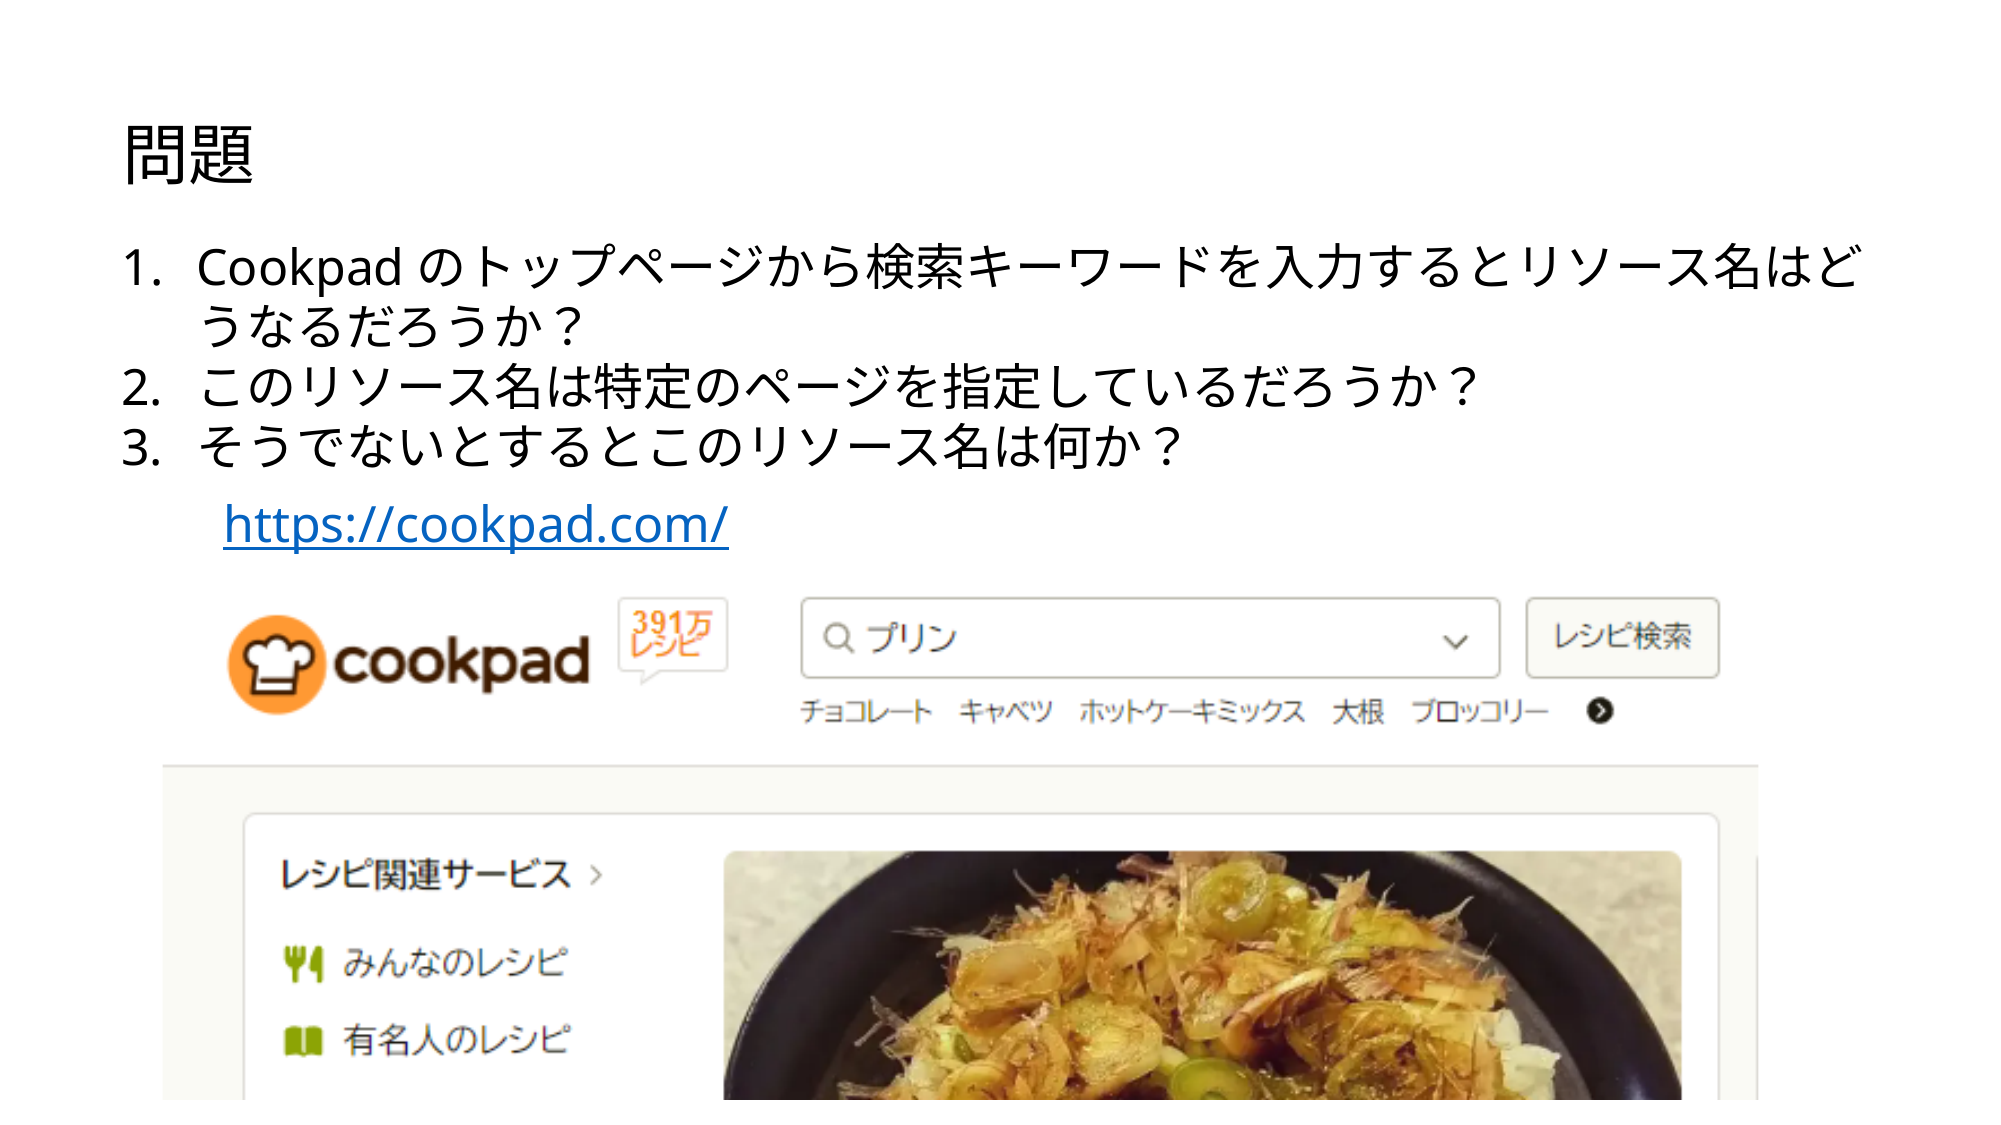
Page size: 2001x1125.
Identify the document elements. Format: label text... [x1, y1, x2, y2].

text_box 問題 [107, 105, 271, 200]
text_box https://cookpad.com/ [208, 485, 744, 566]
text_box Cookpadのトップページから検索キーワードを入力するとリソース名はどうなるだろうか？ このリソース名は特定のページを指定しているだろうか？ そうでないとするとこのリソース名は何か？ [106, 228, 1888, 483]
picture [162, 566, 1759, 1100]
